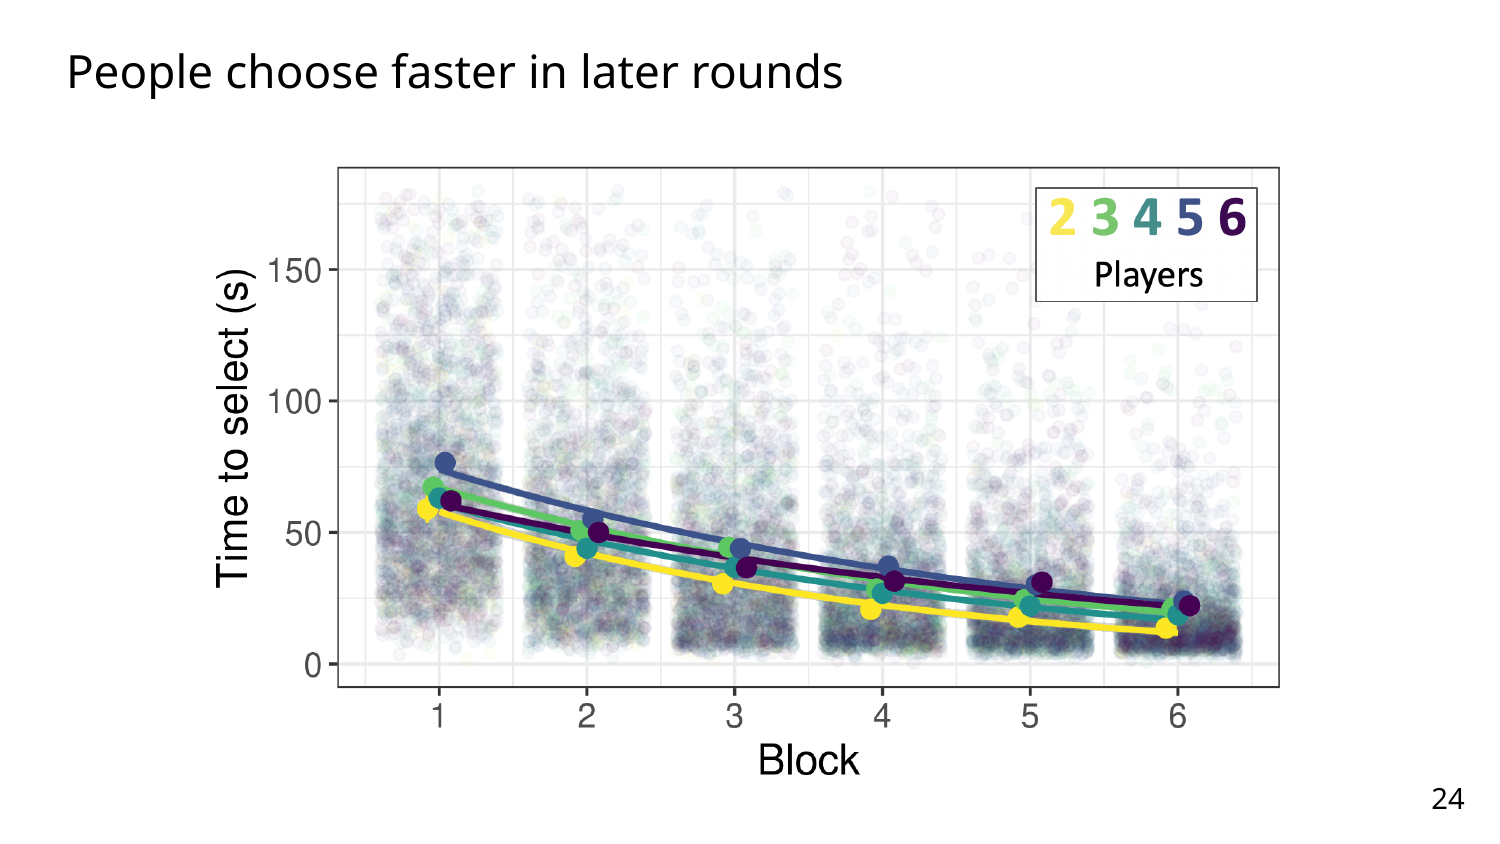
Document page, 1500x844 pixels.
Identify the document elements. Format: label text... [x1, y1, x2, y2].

slide_number ‹#› [1389, 764, 1480, 830]
title People choose faster in later rounds [51, 19, 1449, 114]
picture [199, 149, 1301, 801]
